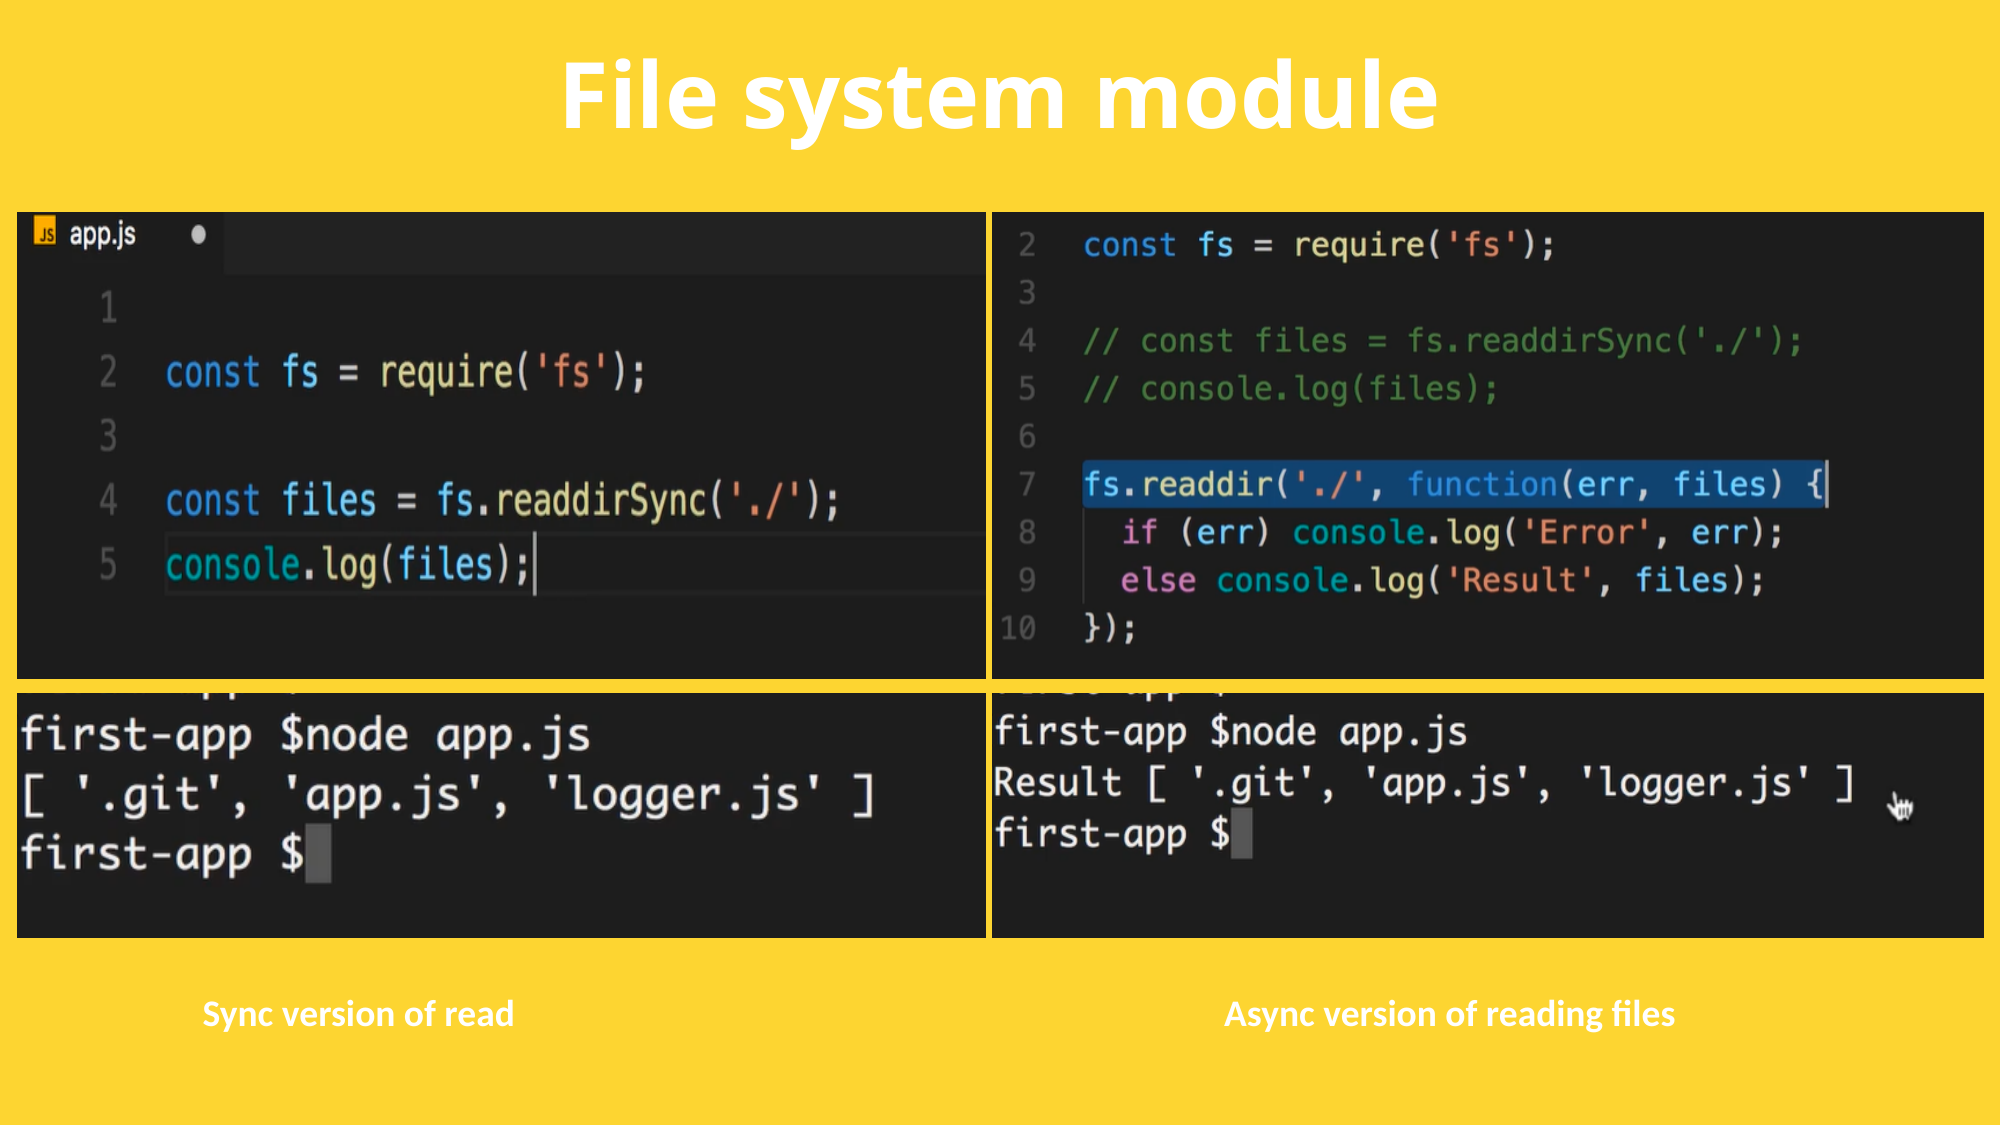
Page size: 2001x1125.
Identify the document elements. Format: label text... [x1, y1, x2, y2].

picture [16, 212, 986, 679]
text_box Async version of reading files [1209, 981, 1692, 1042]
picture [16, 693, 986, 938]
title File system module [137, 29, 1863, 169]
text_box Sync version of read [188, 981, 531, 1042]
picture [992, 693, 1984, 938]
picture [992, 212, 1984, 679]
